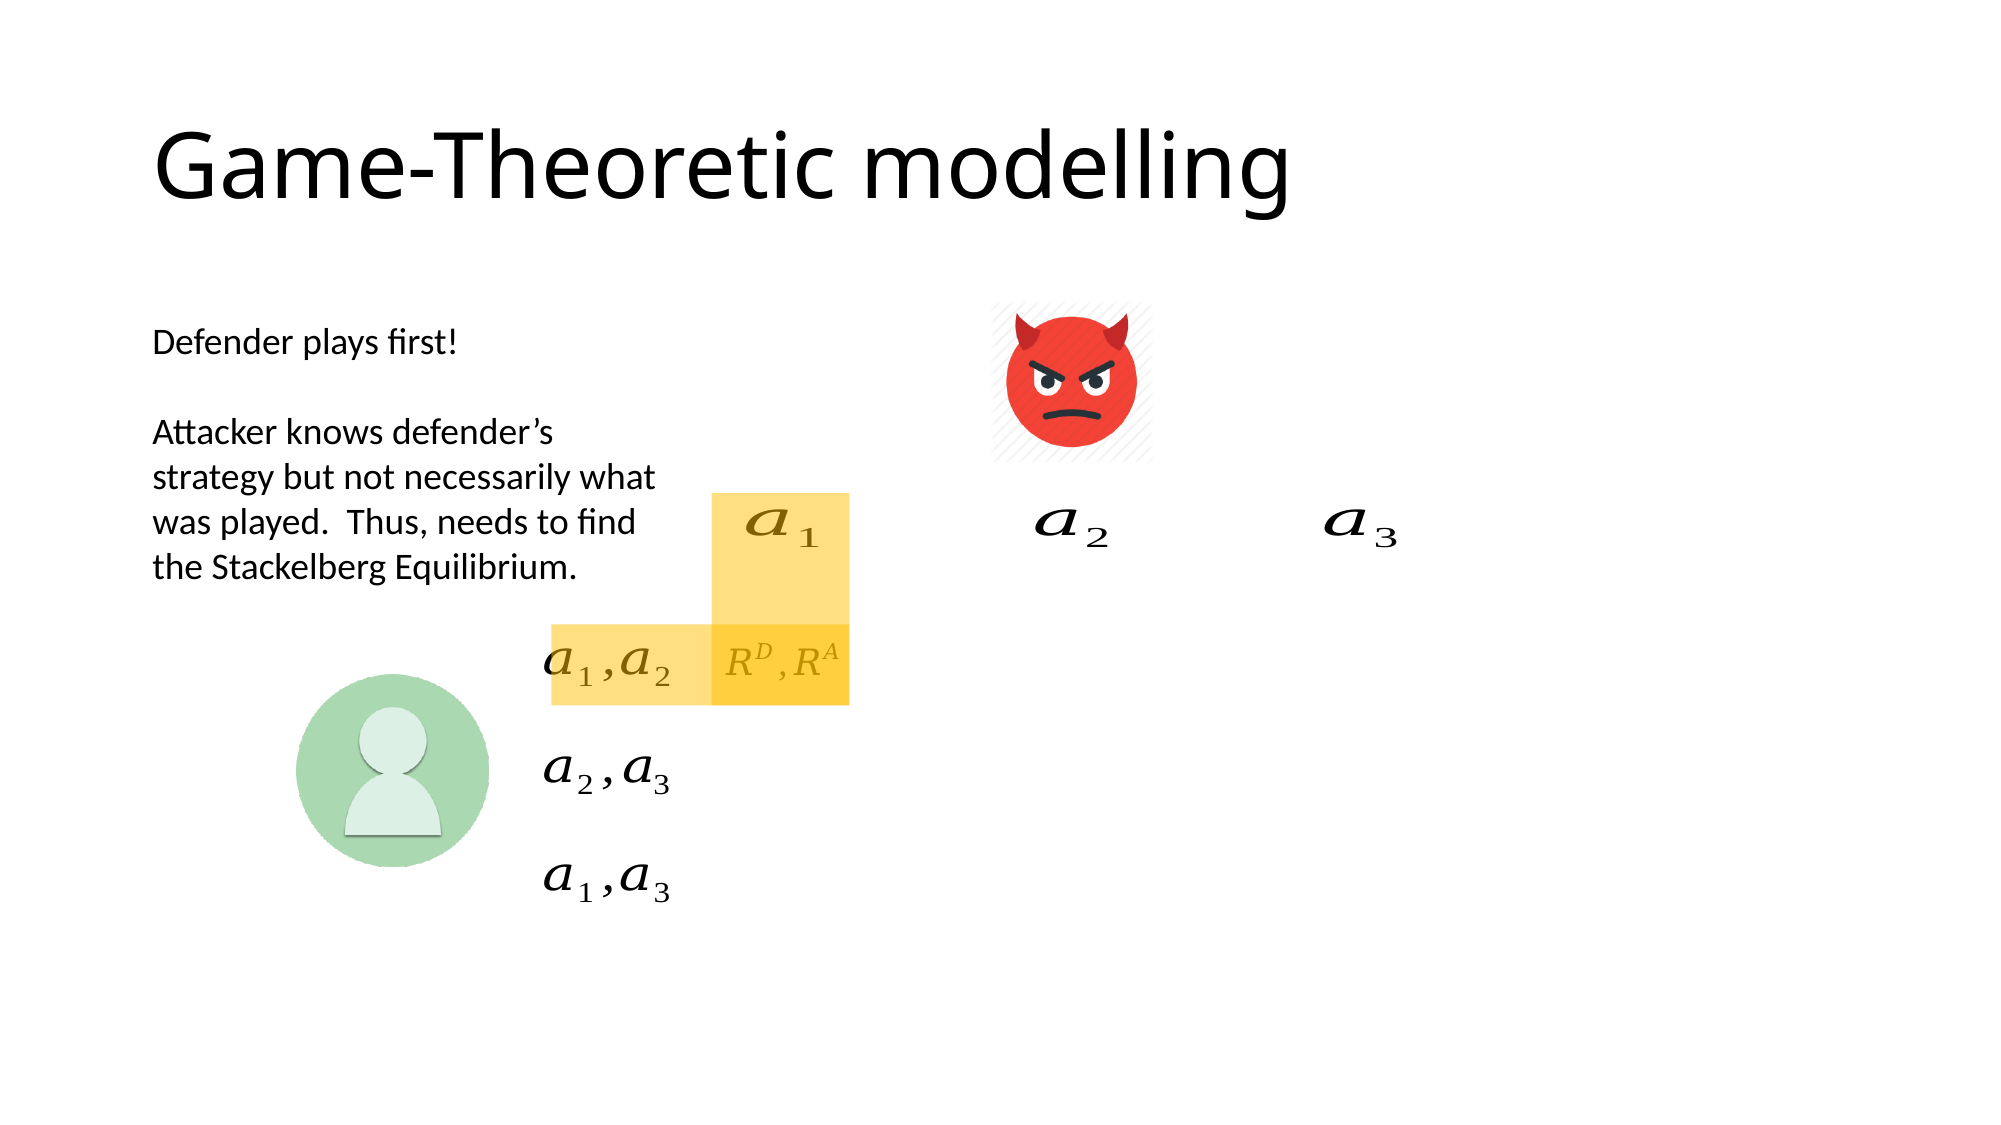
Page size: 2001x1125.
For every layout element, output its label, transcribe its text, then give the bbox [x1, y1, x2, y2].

picture [989, 299, 1154, 464]
text_box [711, 492, 850, 706]
picture [296, 674, 489, 867]
text_box Defender plays first! Attacker knows defender’s strategy but not necessarily what was played. Thus, needs to find the Stackelberg Equilibrium. [137, 310, 672, 595]
text_box [551, 624, 711, 706]
title Game-Theoretic modelling [137, 59, 1863, 278]
